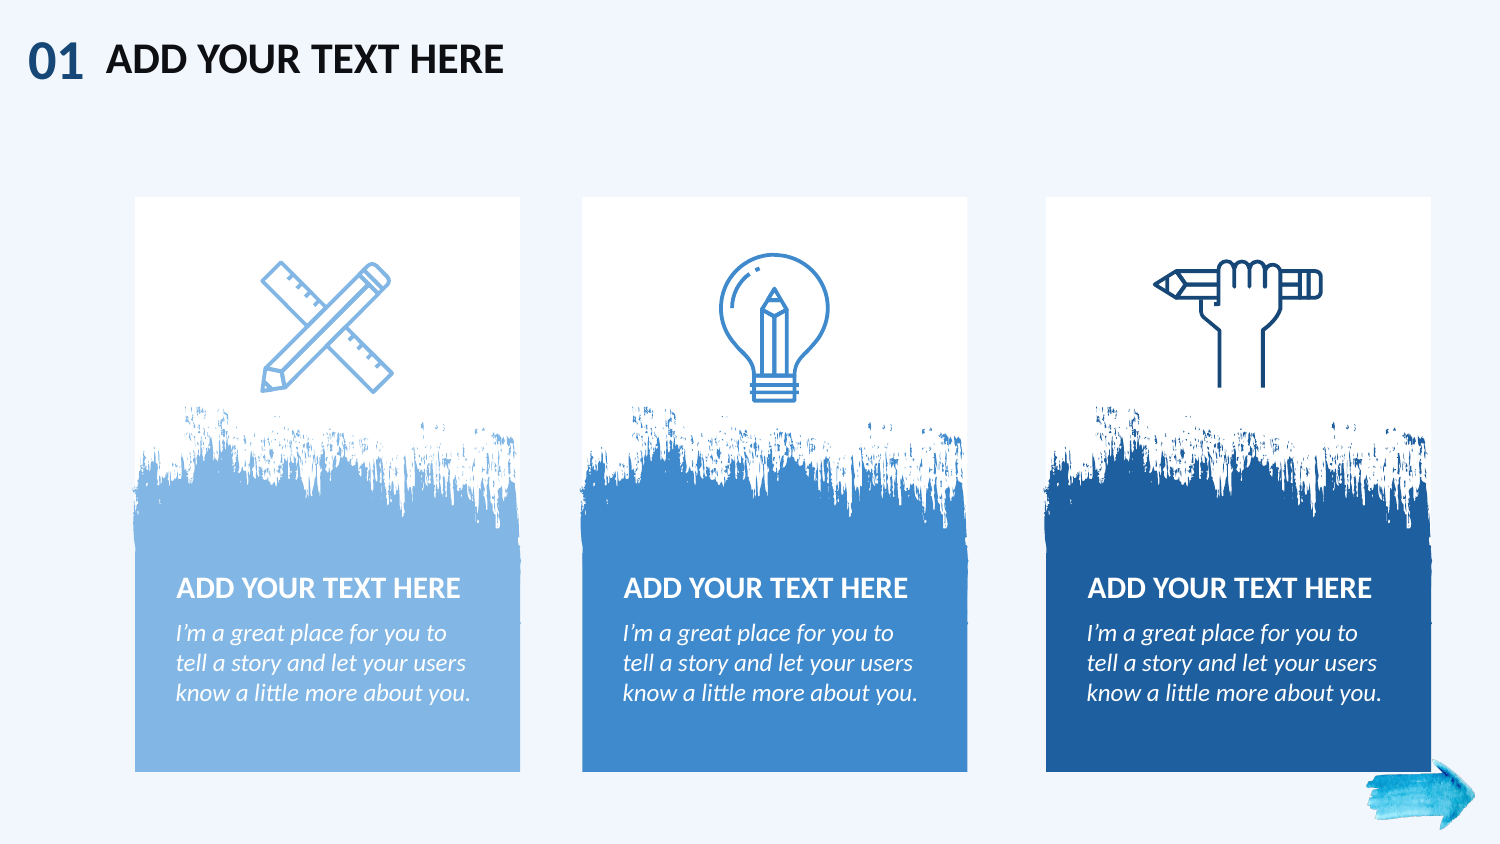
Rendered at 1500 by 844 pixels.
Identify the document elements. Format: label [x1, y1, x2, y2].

text_box [1040, 196, 1436, 772]
text_box [129, 196, 525, 772]
picture [1350, 759, 1475, 830]
text_box [576, 196, 972, 772]
